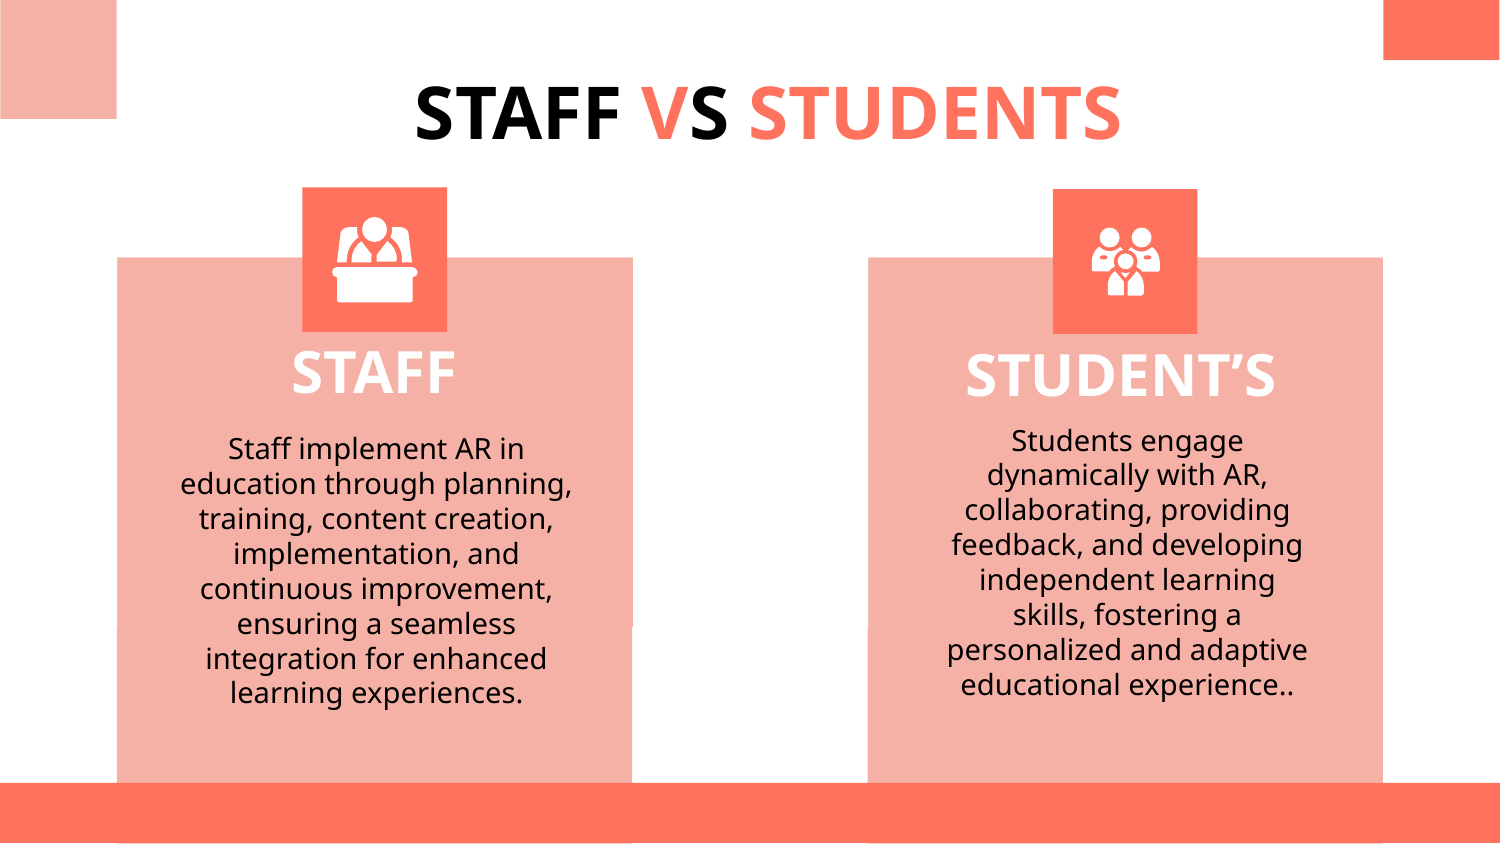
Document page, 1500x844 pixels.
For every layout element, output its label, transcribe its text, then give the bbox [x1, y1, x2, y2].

picture [867, 254, 1384, 627]
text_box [1052, 188, 1198, 335]
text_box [302, 187, 448, 333]
picture [116, 254, 633, 627]
title STAFF VS STUDENTS [116, 73, 1422, 147]
